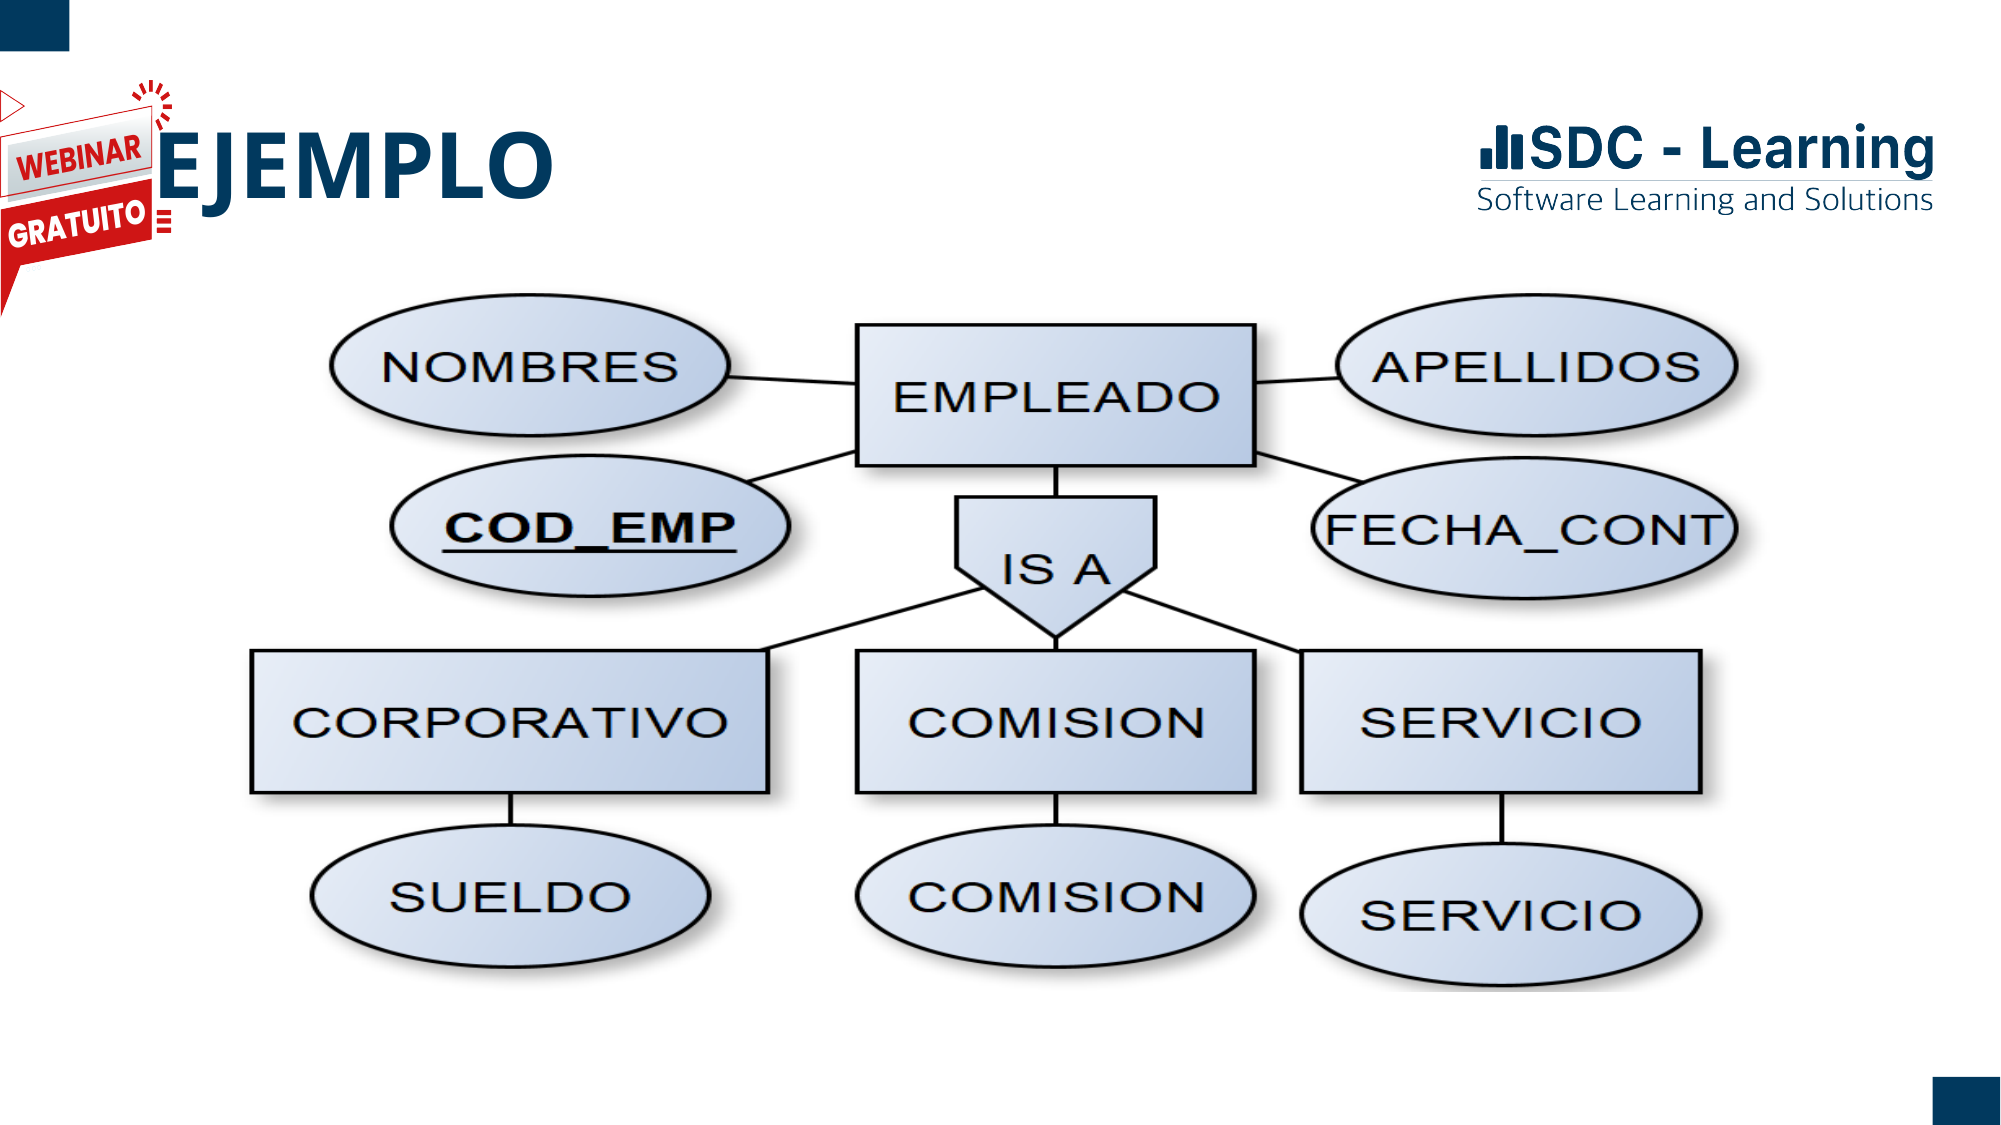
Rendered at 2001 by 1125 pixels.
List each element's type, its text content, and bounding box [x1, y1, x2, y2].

picture [1863, 123, 1933, 215]
title EJEMPLO [137, 59, 1863, 278]
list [222, 277, 1778, 992]
picture [0, 80, 172, 318]
